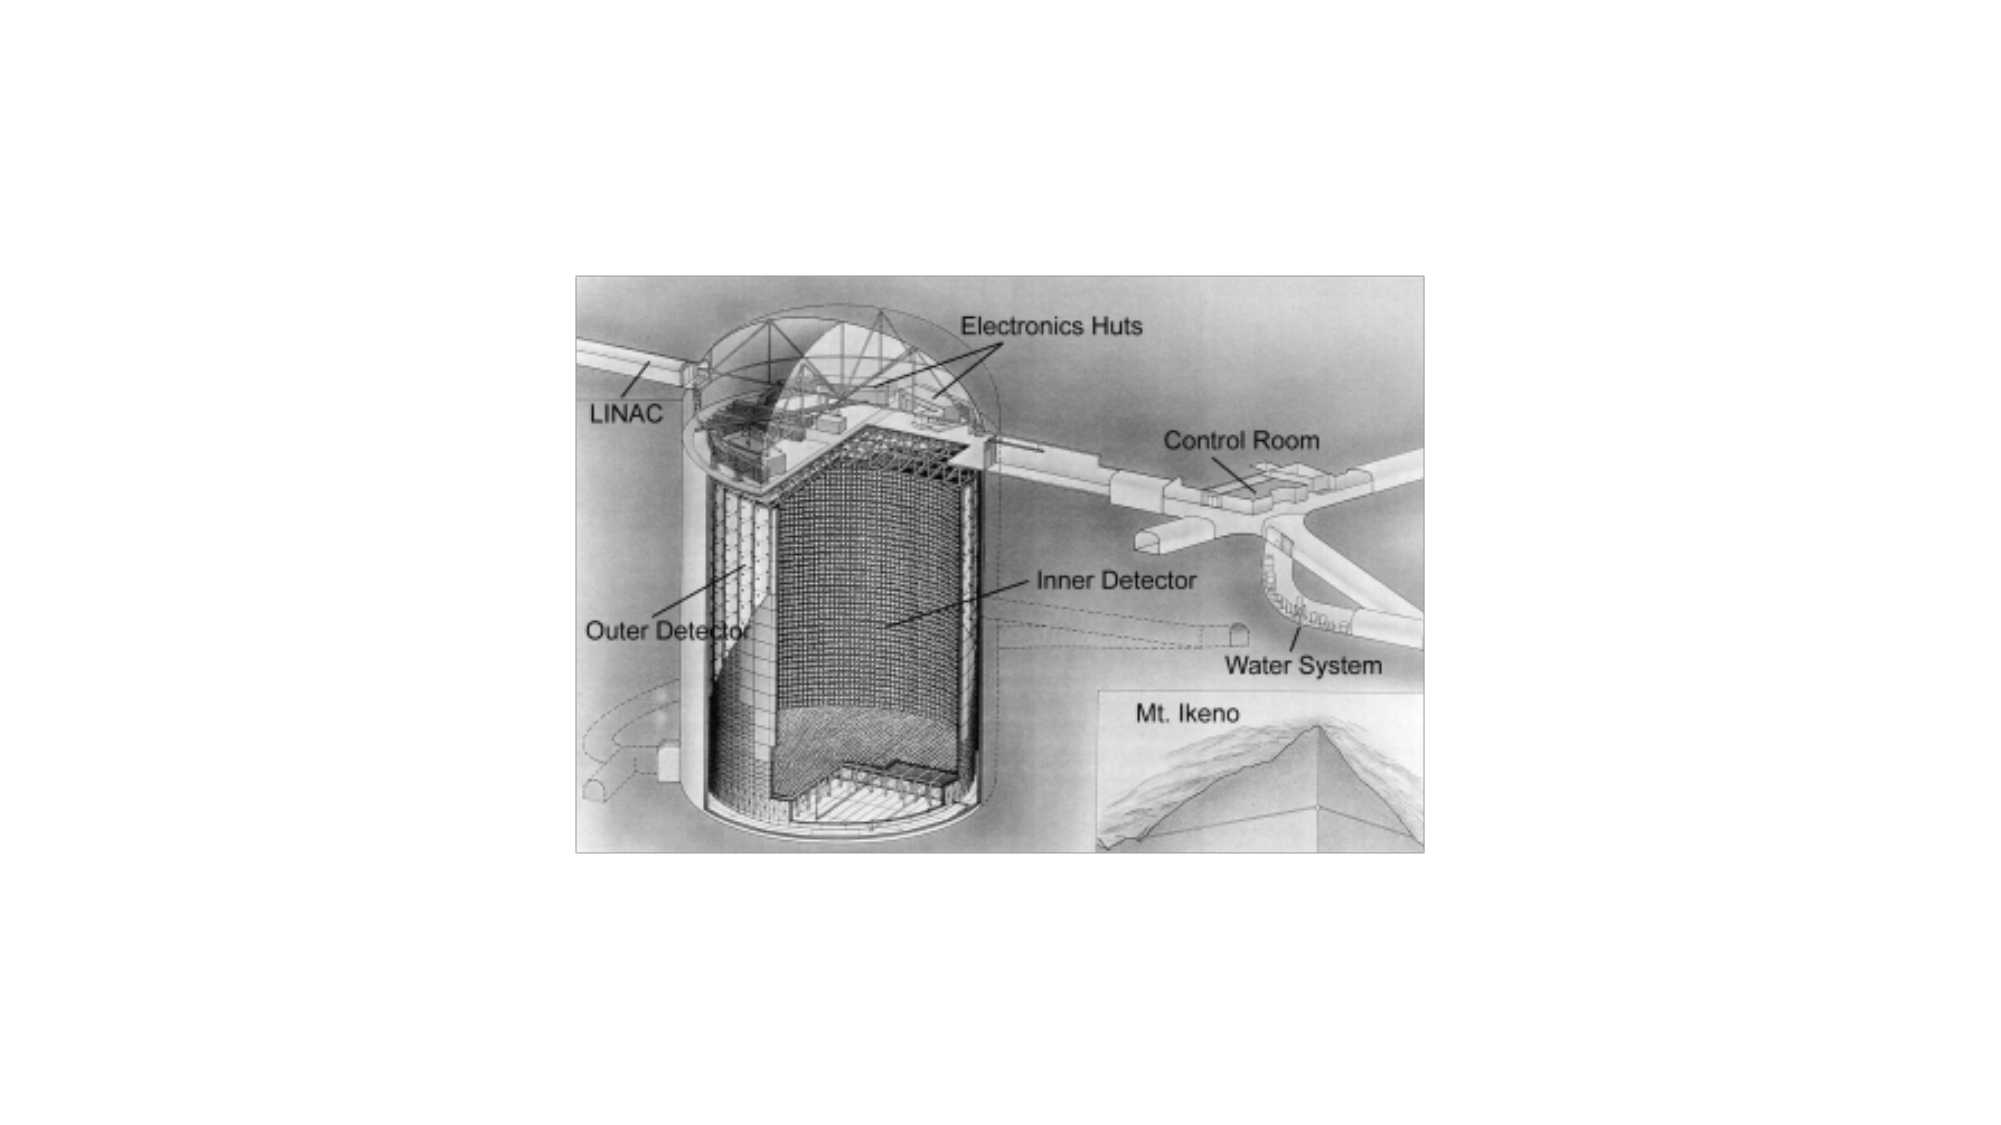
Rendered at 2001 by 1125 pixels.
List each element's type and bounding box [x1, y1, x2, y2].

picture [567, 267, 1433, 858]
